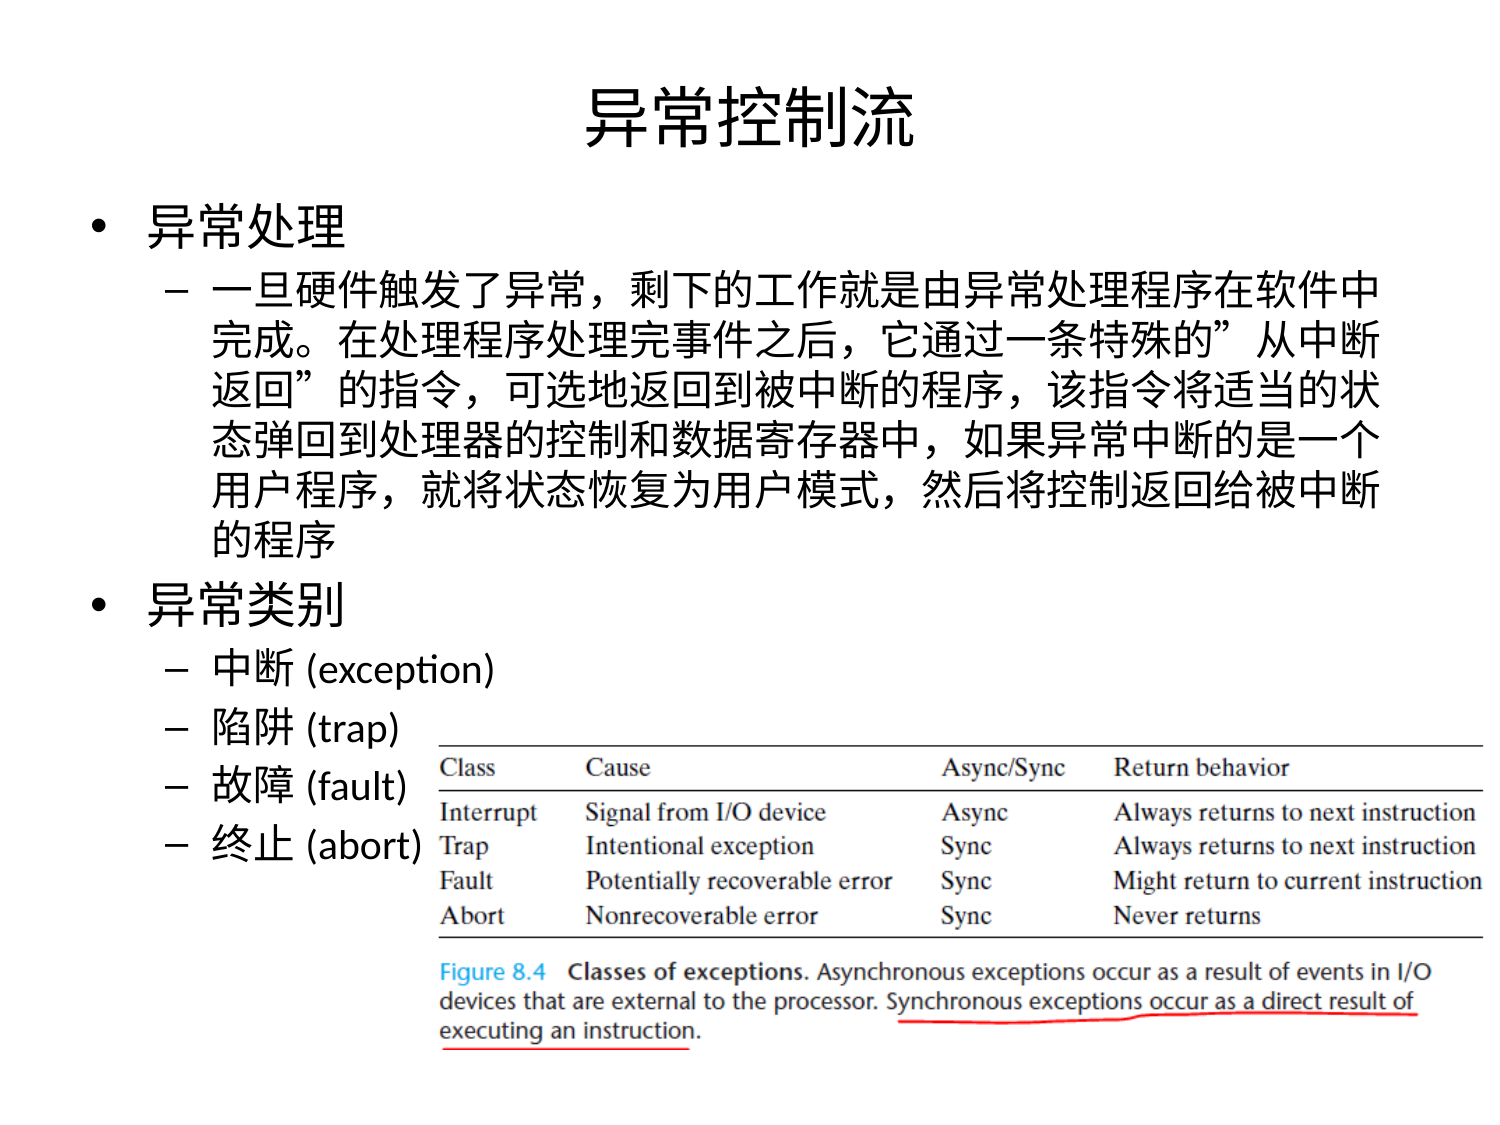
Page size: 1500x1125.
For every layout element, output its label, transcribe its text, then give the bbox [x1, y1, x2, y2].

title 异常控制流 [75, 45, 1425, 187]
picture [432, 737, 1500, 1051]
list 异常处理 一旦硬件触发了异常，剩下的工作就是由异常处理程序在软件中完成。在处理程序处理完事件之后，它通过一条特殊的”从中断返回”的指令，可选地返回到被中断的程序，该指令将适当的状态弹回到处理器的控制和数据寄存器中，如果异常中断的是一个用户程序，就将状态恢复为用户模式，然后将控制返回给被中断的程序 异常类别 中断(exception) 陷阱(trap) 故障(fault) 终止(abort) [75, 187, 1425, 1100]
